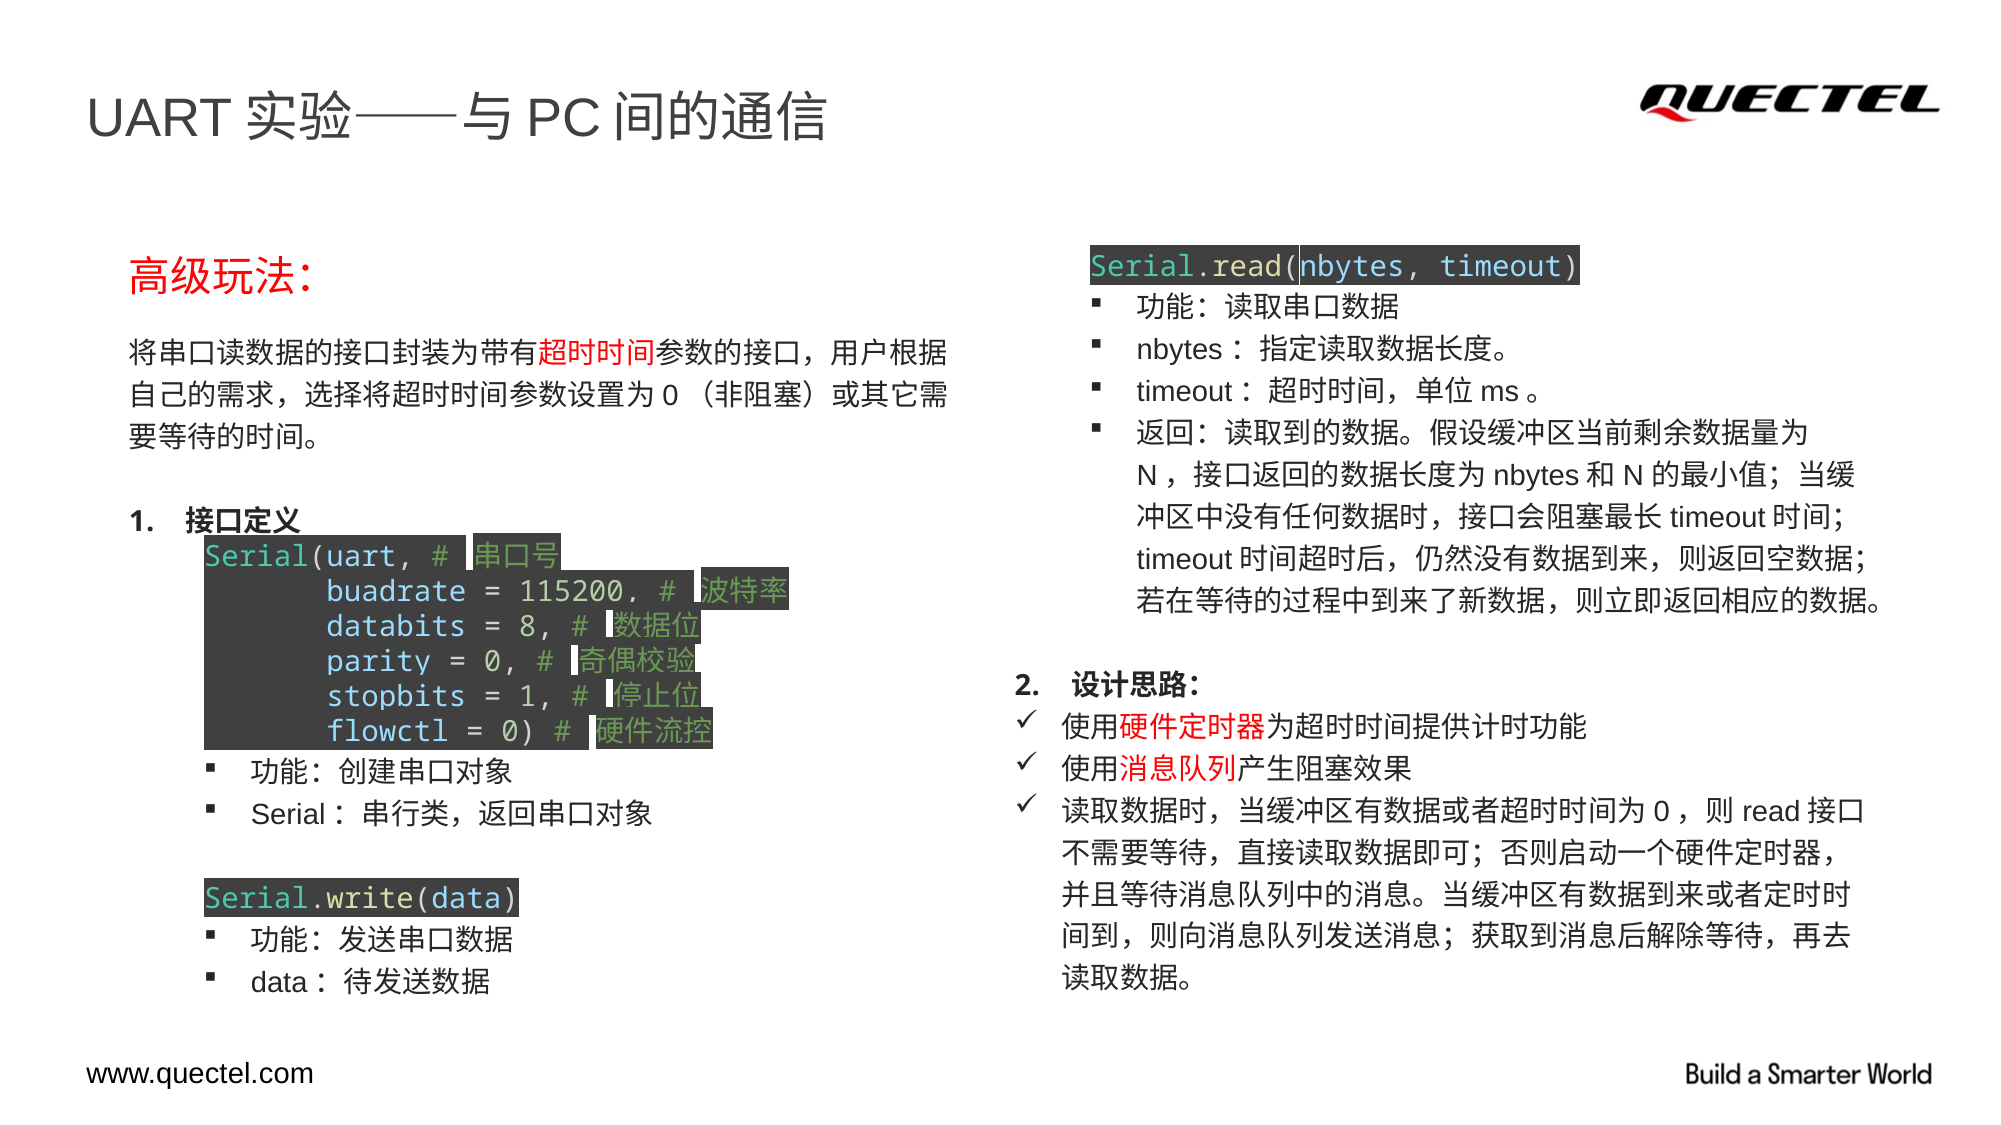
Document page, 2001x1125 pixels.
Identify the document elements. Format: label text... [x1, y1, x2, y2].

text_box Serial.read(nbytes, timeout) 功能：读取串口数据 nbytes：指定读取数据长度。 timeout：超时时间，单位ms。 返回：读取到的数据。假设缓冲区当前剩余数据量为N，接口返回的数据长度为nbytes和N的最小值；当缓冲区中没有任何数据时，接口会阻塞最长timeout时间；timeout时间超时后，仍然没有数据到来，则返回空数据；若在等待的过程中到来了新数据，则立即返回相应的数据。 设计思路： 使用硬件定时器为超时时间提供计时功能 使用消息队列产生阻塞效果 读取数据时，当缓冲区有数据或者超时时间为0，则read接口不需要等待，直接读取数据即可；否则启动一个硬件定时器，并且等待消息队列中的消息。当缓冲区有数据到来或者定时时间到，则向消息队列发送消息；获取到消息后解除等待，再去读取数据。 [999, 232, 1887, 1002]
picture [1637, 1015, 1981, 1125]
title UART实验——与PC间的通信 [71, 82, 1887, 156]
picture [1595, 32, 1985, 165]
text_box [114, 232, 982, 1010]
